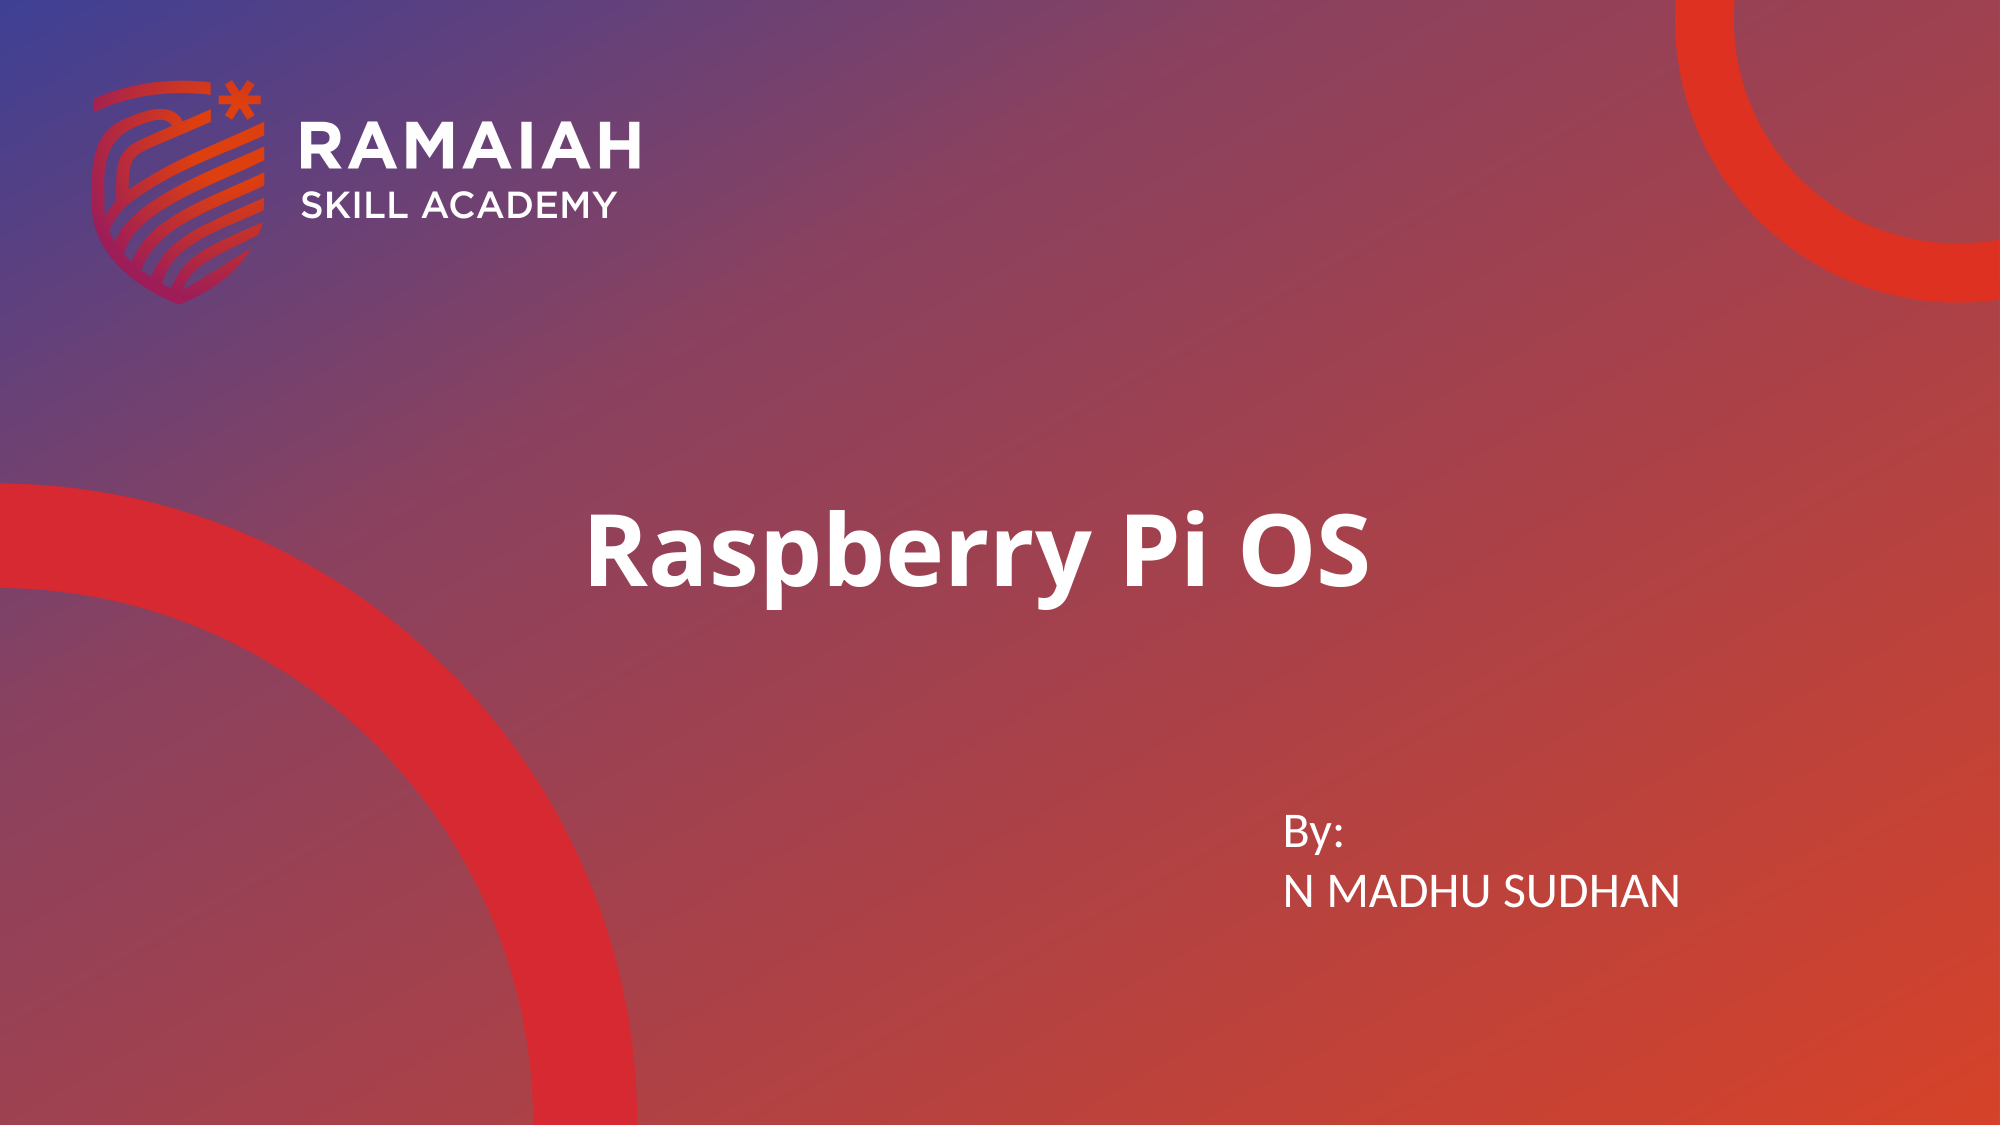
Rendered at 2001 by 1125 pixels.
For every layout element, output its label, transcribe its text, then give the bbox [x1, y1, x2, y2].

text_box By: N MADHU SUDHAN [1268, 790, 1712, 926]
picture [0, 0, 2000, 1125]
title Raspberry Pi OS [246, 304, 1735, 805]
